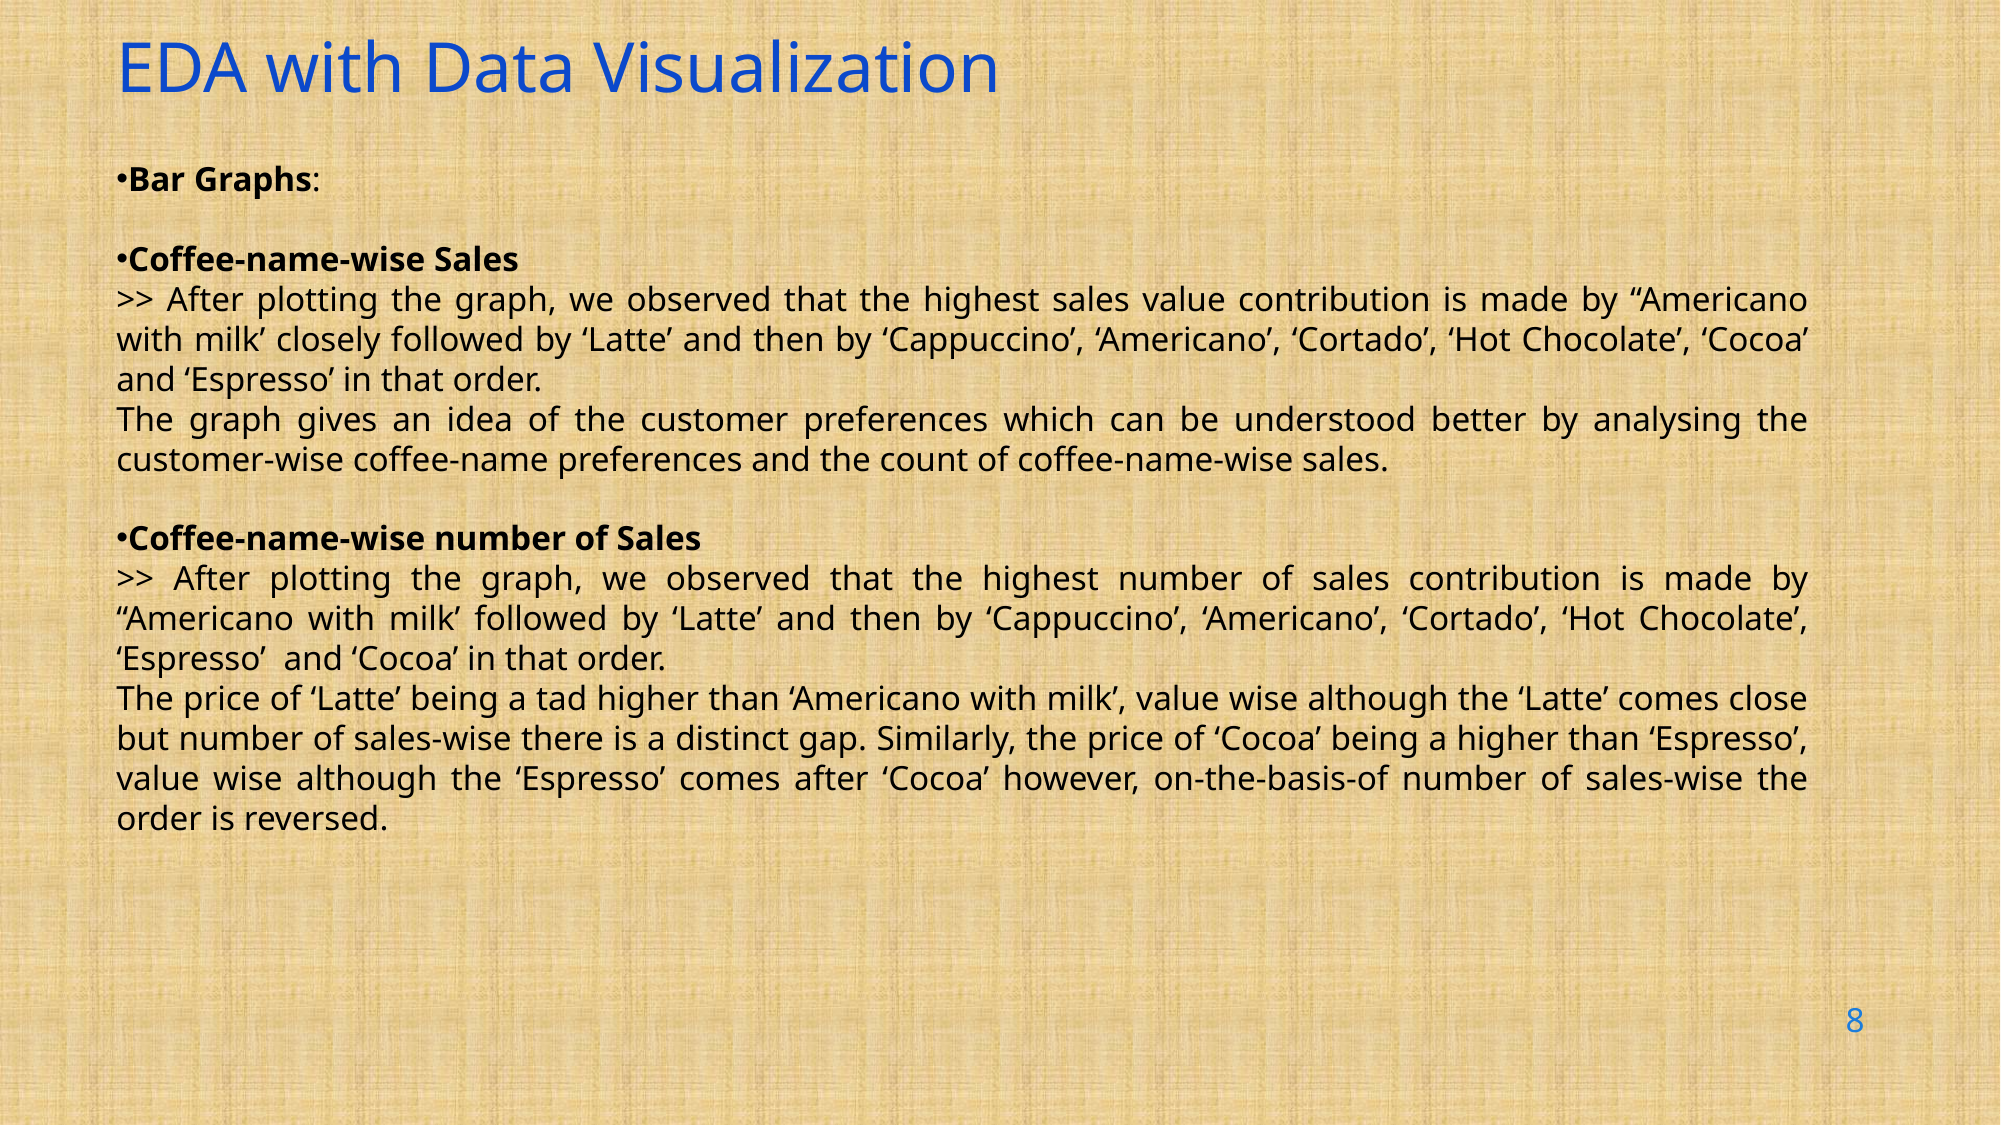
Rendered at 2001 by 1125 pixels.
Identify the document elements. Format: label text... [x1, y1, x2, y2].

slide_number 8 [1429, 988, 1880, 1055]
list Bar Graphs: ​ Coffee-name-wise Sales >> After plotting the graph, we observed that the highest sales value contribution is made by “Americano with milk’ closely followed by ‘Latte’ and then by ‘Cappuccino’, ‘Americano’, ‘Cortado’, ‘Hot Chocolate’, ‘Cocoa’ and ‘Espresso’ in that order. The graph gives an idea of the customer preferences which can be understood better by analysing the customer-wise coffee-name preferences and the count of coffee-name-wise sales. Coffee-name-wise number of Sales >> After plotting the graph, we observed that the highest number of sales contribution is made by “Americano with milk’ followed by ‘Latte’ and then by ‘Cappuccino’, ‘Americano’, ‘Cortado’, ‘Hot Chocolate’, ‘Espresso’ and ‘Cocoa’ in that order. The price of ‘Latte’ being a tad higher than ‘Americano with milk’, value wise although the ‘Latte’ comes close but number of sales-wise there is a distinct gap. Similarly, the price of ‘Cocoa’ being a higher than ‘Espresso’, value wise although the ‘Espresso’ comes after ‘Cocoa’ however, on-the-basis-of number of sales-wise the order is reversed. [101, 150, 1827, 975]
picture [0, 0, 2001, 1125]
text_box EDA with Data Visualization [101, 25, 1827, 116]
